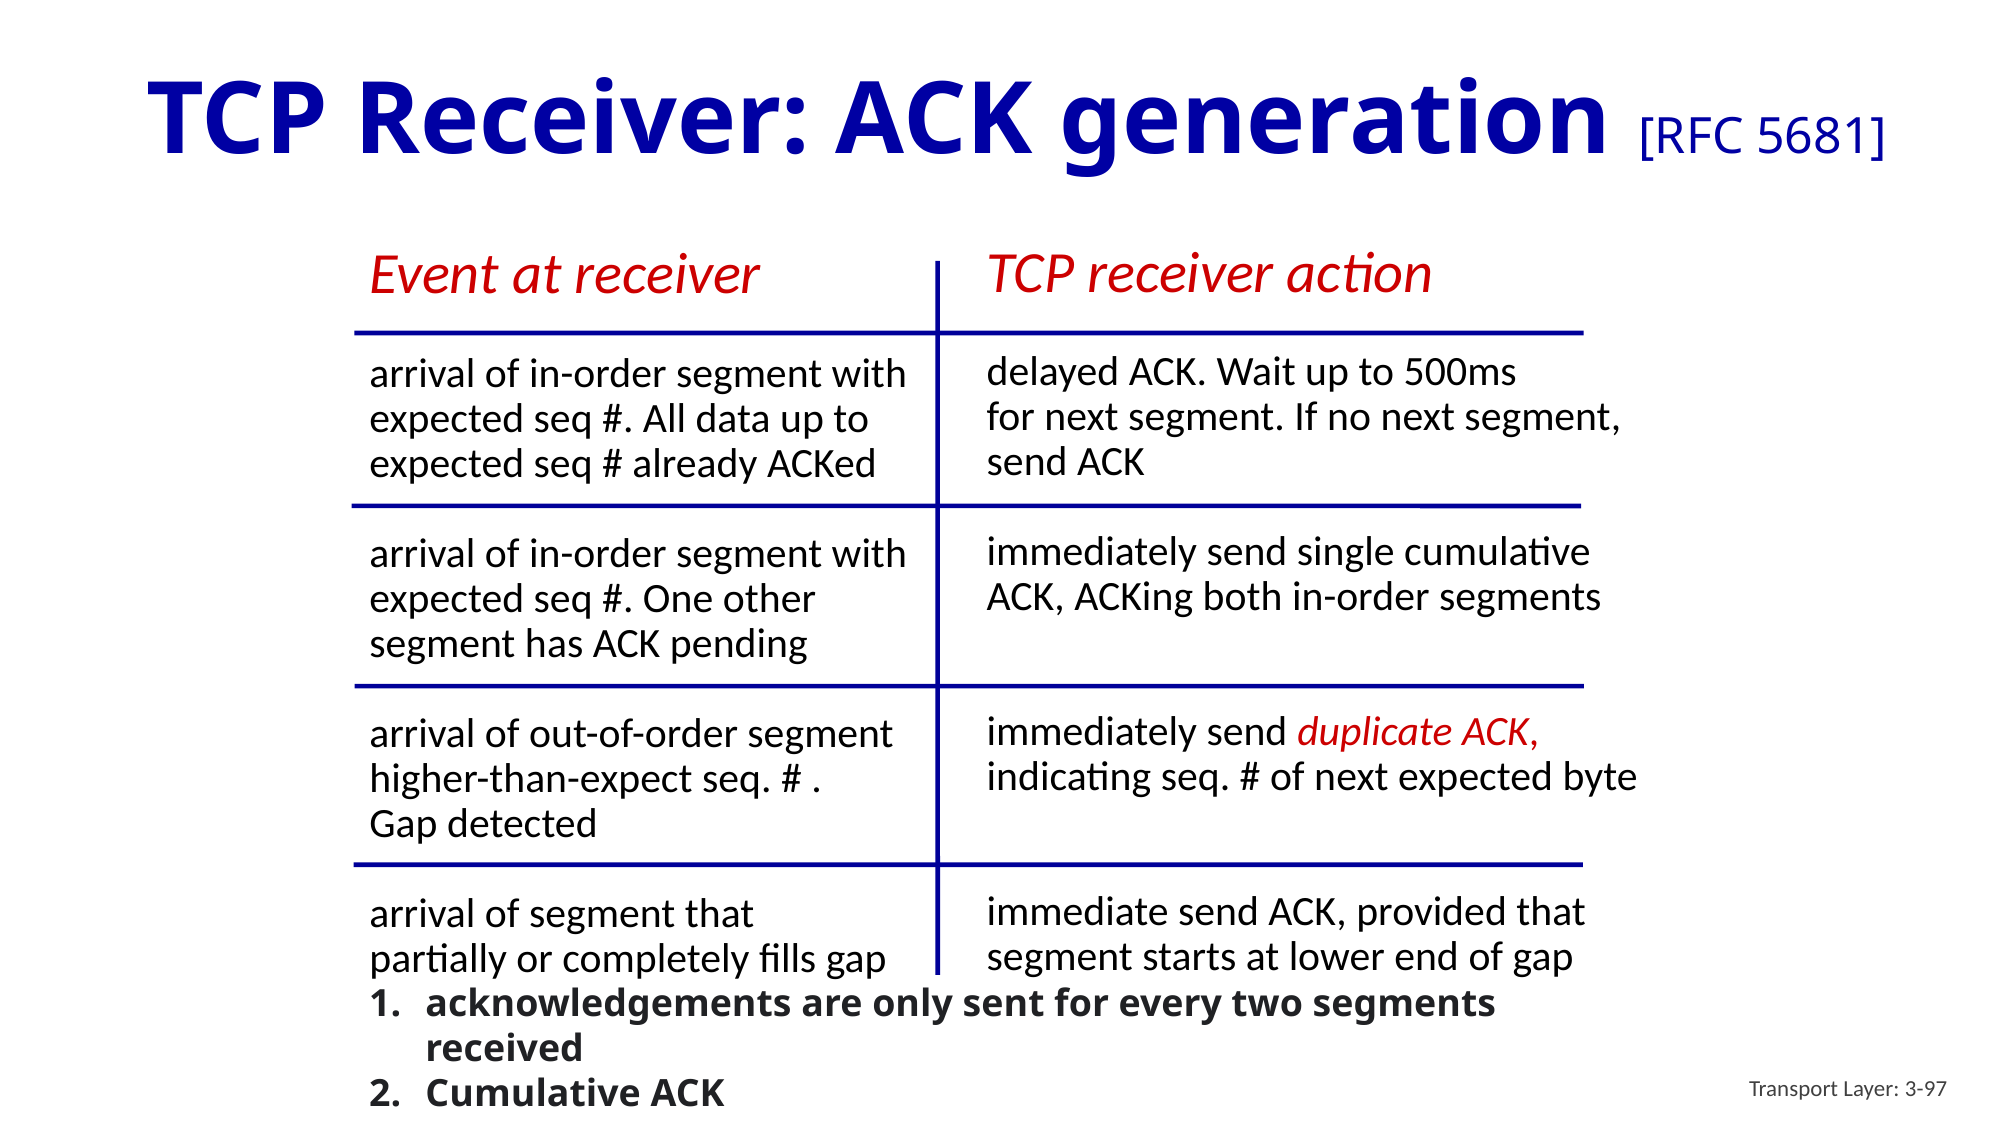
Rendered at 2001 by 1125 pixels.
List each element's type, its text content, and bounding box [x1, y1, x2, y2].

slide_number Transport Layer: 3-97 [1582, 1056, 1963, 1117]
text_box Event at receiver arrival of in-order segment with expected seq #. All data up to expected seq # already ACKed arrival of in-order segment with expected seq #. One other segment has ACK pending arrival of out-of-order segment higher-than-expect seq. # . Gap detected arrival of segment that partially or completely fills gap [354, 333, 923, 505]
text_box Event at receiver arrival of in-order segment with expected seq #. All data up to expected seq # already ACKed arrival of in-order segment with expected seq #. One other segment has ACK pending arrival of out-of-order segment higher-than-expect seq. # . Gap detected arrival of segment that partially or completely fills gap [354, 865, 923, 971]
text_box Event at receiver arrival of in-order segment with expected seq #. All data up to expected seq # already ACKed arrival of in-order segment with expected seq #. One other segment has ACK pending arrival of out-of-order segment higher-than-expect seq. # . Gap detected arrival of segment that partially or completely fills gap [354, 506, 923, 686]
text_box TCP receiver action delayed ACK. Wait up to 500ms for next segment. If no next segment, send ACK immediately send single cumulative ACK, ACKing both in-order segments immediately send duplicate ACK, indicating seq. # of next expected byte immediate send ACK, provided that segment starts at lower end of gap [971, 234, 1653, 1056]
text_box Event at receiver arrival of in-order segment with expected seq #. All data up to expected seq # already ACKed arrival of in-order segment with expected seq #. One other segment has ACK pending arrival of out-of-order segment higher-than-expect seq. # . Gap detected arrival of segment that partially or completely fills gap [354, 236, 923, 332]
title TCP Receiver: ACK generation [RFC 5681] [131, 47, 2000, 195]
text_box acknowledgements are only sent for every two segments received Cumulative ACK [354, 971, 1582, 1122]
text_box Event at receiver arrival of in-order segment with expected seq #. All data up to expected seq # already ACKed arrival of in-order segment with expected seq #. One other segment has ACK pending arrival of out-of-order segment higher-than-expect seq. # . Gap detected arrival of segment that partially or completely fills gap [354, 687, 923, 864]
